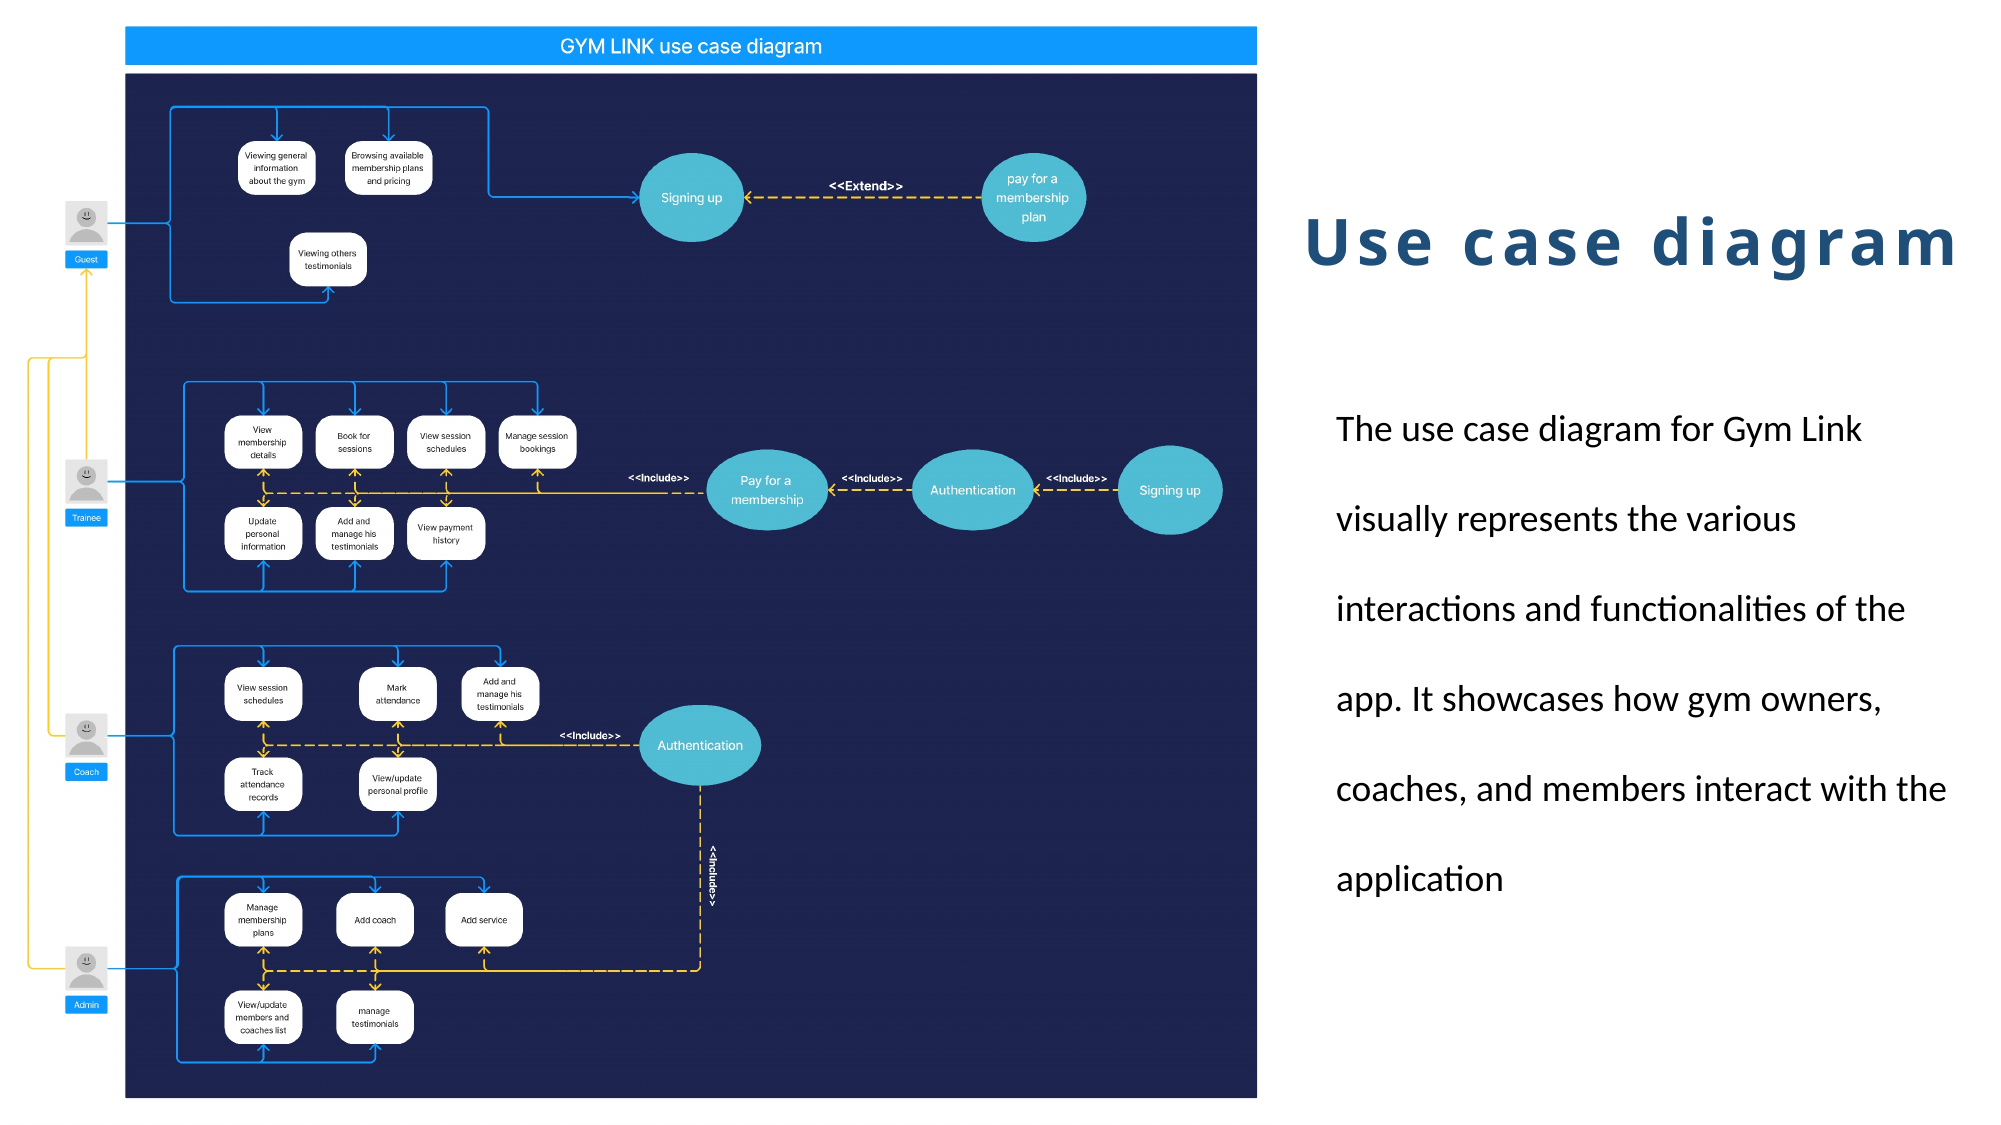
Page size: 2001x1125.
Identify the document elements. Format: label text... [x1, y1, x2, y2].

picture [0, 0, 1284, 1125]
text_box Use case diagram [1284, 175, 1978, 289]
text_box The use case diagram for Gym Link visually represents the various interactions and functionalities of the app. It showcases how gym owners, coaches, and members interact with the application [1321, 351, 1964, 906]
